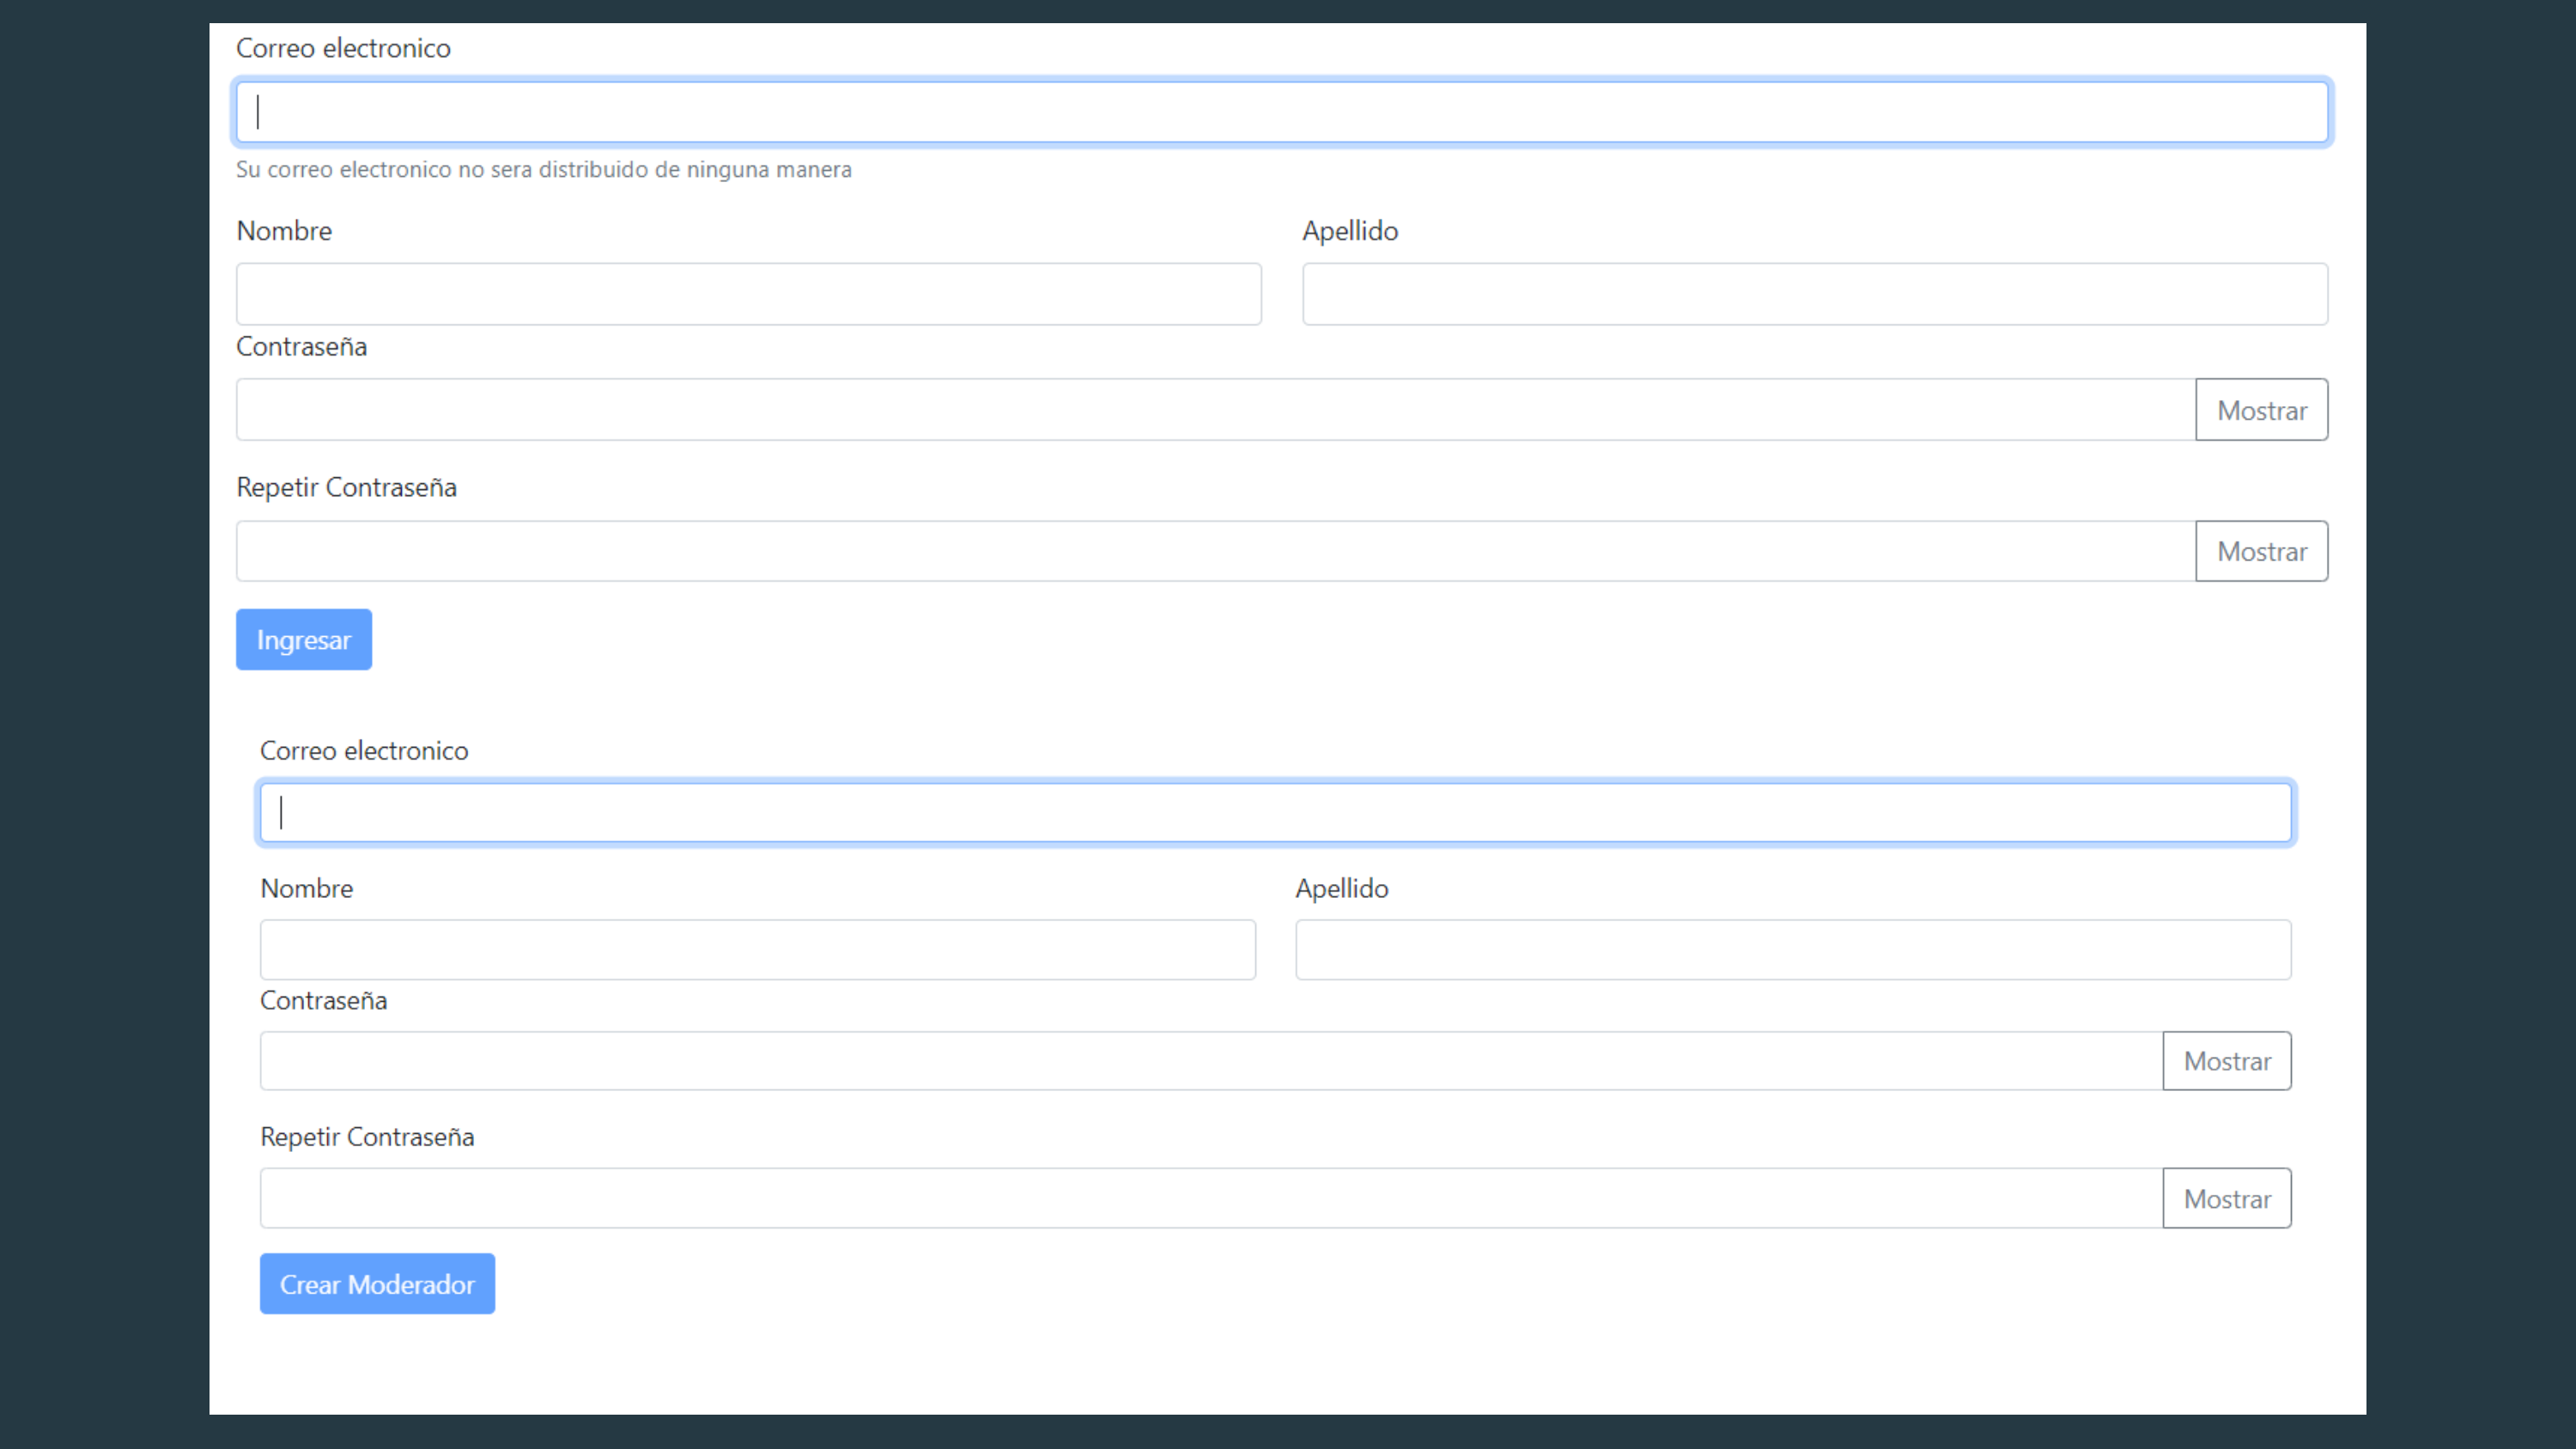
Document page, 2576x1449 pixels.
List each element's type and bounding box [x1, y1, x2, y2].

text_box [210, 724, 2366, 1415]
text_box [210, 23, 2366, 724]
